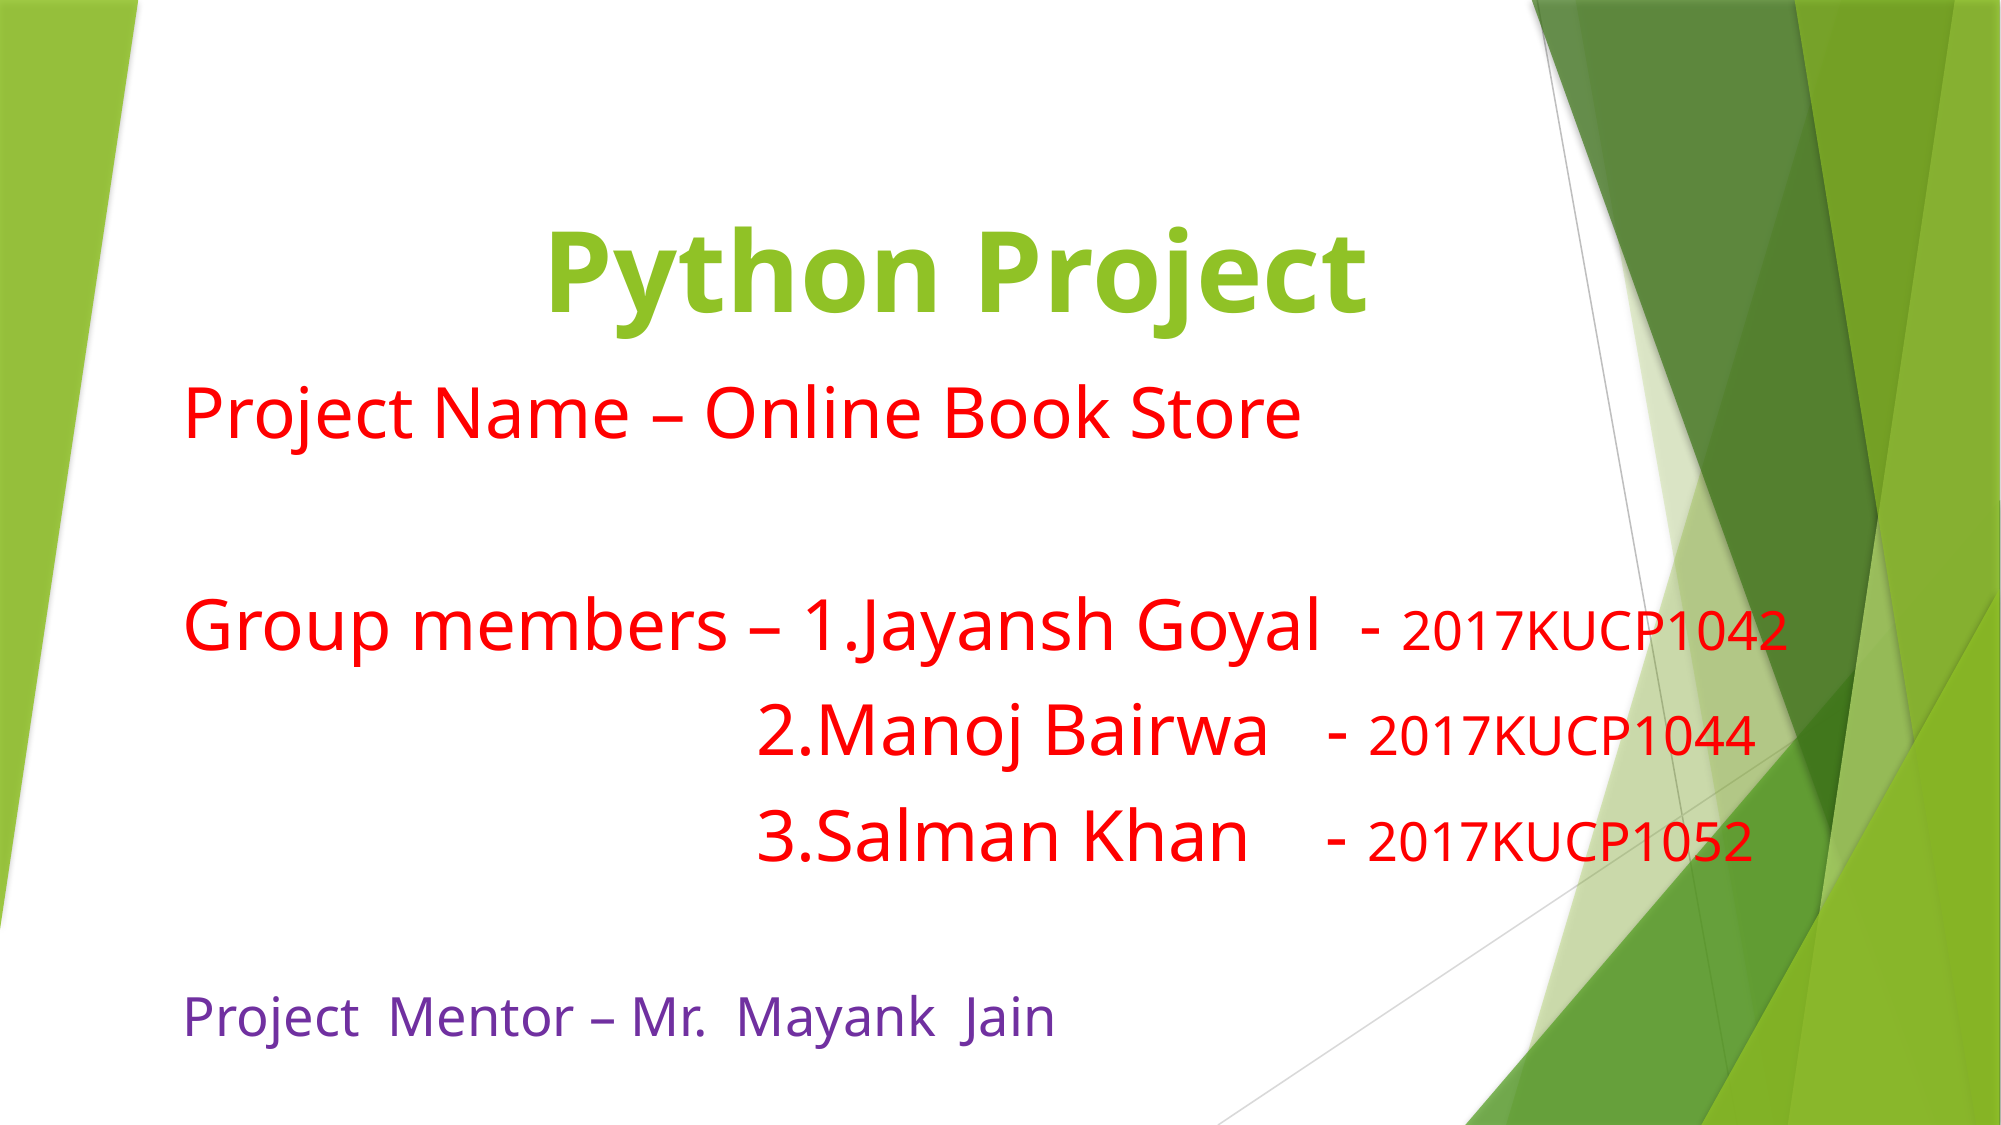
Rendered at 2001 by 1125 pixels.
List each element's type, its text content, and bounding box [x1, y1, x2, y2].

title Python Project [425, 163, 1385, 343]
subtitle Project Name – Online Book Store Group members – 1.Jayansh Goyal - 2017KUCP1042 2.Manoj Bairwa - 2017KUCP1044 3.Salman Khan - 2017KUCP1052 Project Mentor – Mr. Mayank Jain [92, 360, 1850, 1090]
